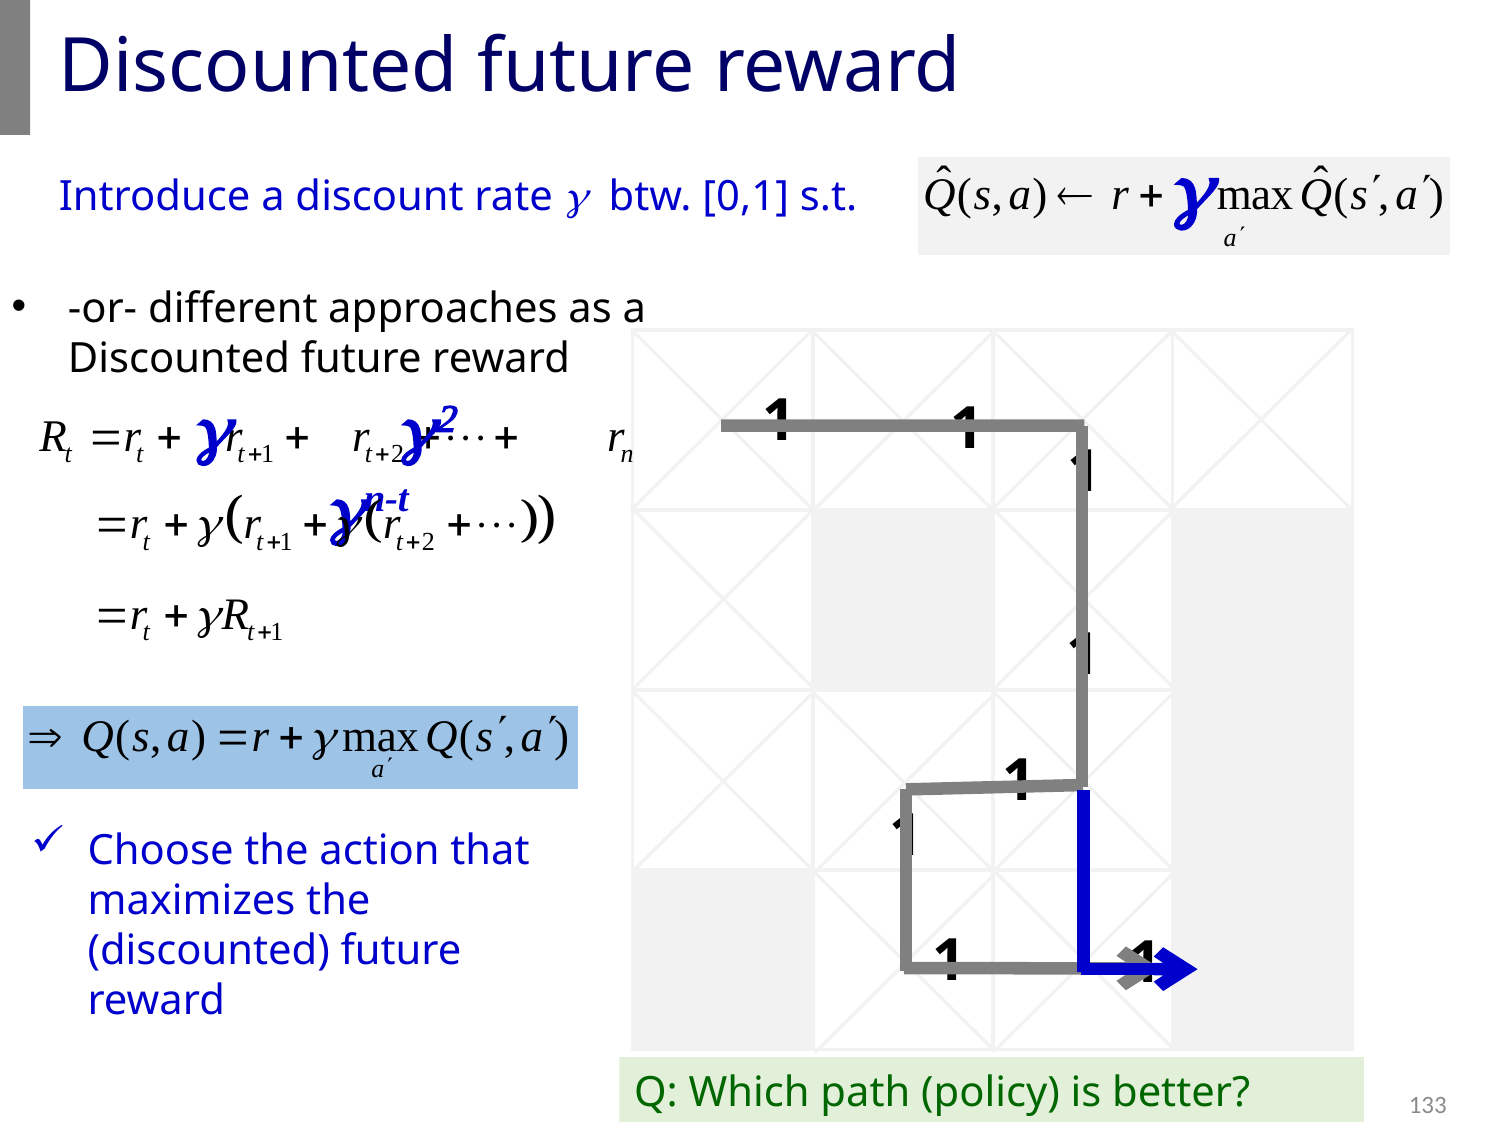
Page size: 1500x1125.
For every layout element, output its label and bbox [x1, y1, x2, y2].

text_box [619, 1057, 1364, 1122]
title [43, 0, 1464, 135]
text_box [88, 584, 291, 652]
text_box [22, 705, 578, 789]
text_box [43, 131, 1451, 327]
slide_number [1124, 1081, 1462, 1125]
text_box [16, 815, 611, 1031]
text_box [0, 272, 1353, 1053]
